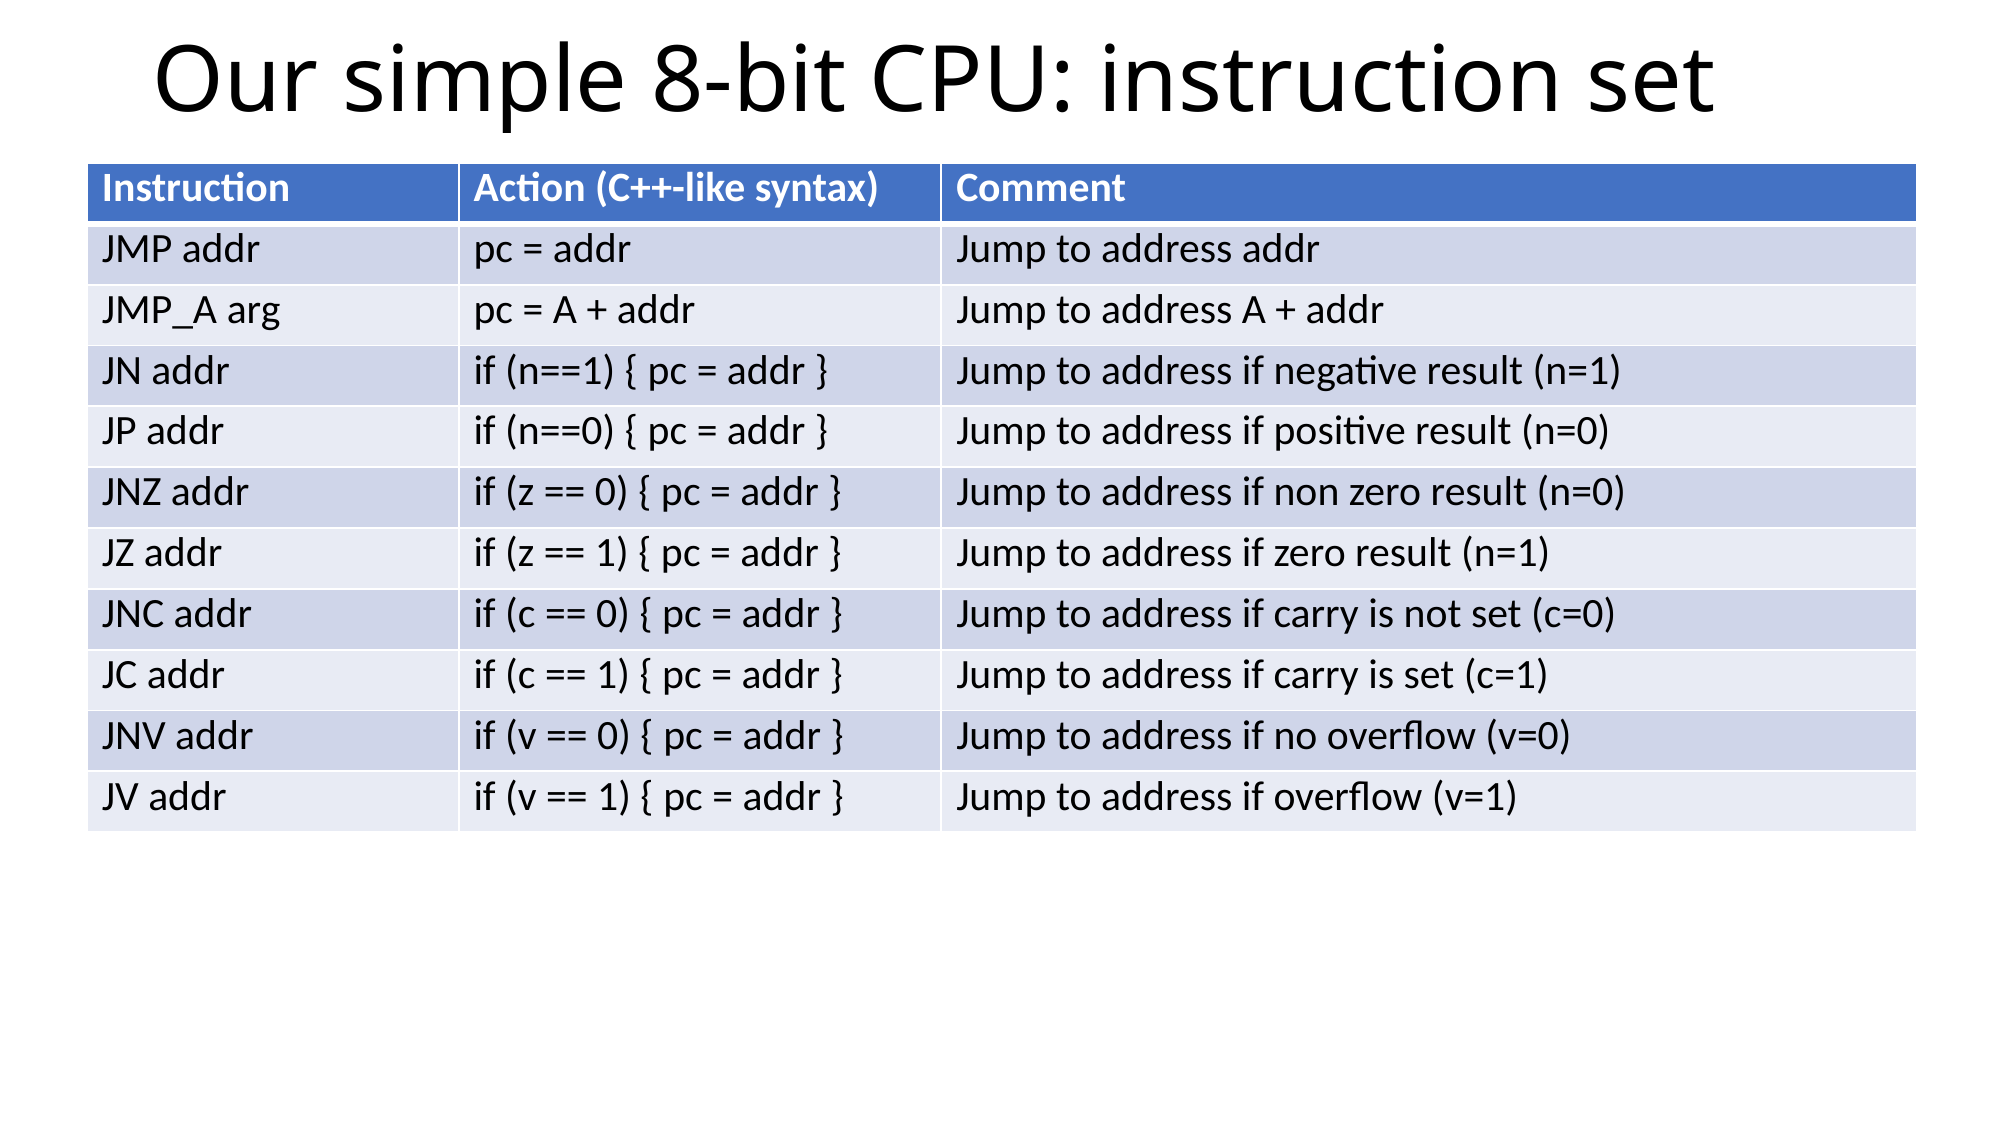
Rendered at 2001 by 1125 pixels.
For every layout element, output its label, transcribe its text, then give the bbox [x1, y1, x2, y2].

table_header Comment [942, 164, 1916, 221]
table_cell Jump to address addr [942, 227, 1916, 284]
table_cell JNC addr [88, 590, 458, 649]
table_cell Jump to address if positive result (n=0) [942, 407, 1916, 466]
table_cell JZ addr [88, 529, 458, 588]
table_cell if (c == 0) { pc = addr } [460, 590, 940, 649]
table_cell Jump to address if carry is set (c=1) [942, 651, 1916, 710]
table_cell Jump to address A + addr [942, 286, 1916, 345]
table_cell Jump to address if carry is not set (c=0) [942, 590, 1916, 649]
table_cell JP addr [88, 407, 458, 466]
table_cell pc = addr [460, 227, 940, 284]
table_cell if (v == 1) { pc = addr } [460, 772, 940, 831]
table_cell Jump to address if non zero result (n=0) [942, 468, 1916, 527]
table_cell JNV addr [88, 711, 458, 770]
table_cell JMP addr [88, 227, 458, 284]
table_cell if (n==1) { pc = addr } [460, 346, 940, 405]
table_cell if (n==0) { pc = addr } [460, 407, 940, 466]
table_cell if (v == 0) { pc = addr } [460, 711, 940, 770]
table_cell Jump to address if zero result (n=1) [942, 529, 1916, 588]
title Our simple 8-bit CPU: instruction set [137, 0, 1863, 162]
table_cell Jump to address if overflow (v=1) [942, 772, 1916, 831]
table_cell pc = A + addr [460, 286, 940, 345]
table_cell if (z == 1) { pc = addr } [460, 529, 940, 588]
table_header Instruction [88, 164, 458, 221]
table_cell JV addr [88, 772, 458, 831]
table_cell JN addr [88, 346, 458, 405]
table_cell JNZ addr [88, 468, 458, 527]
table_cell Jump to address if no overflow (v=0) [942, 711, 1916, 770]
table_cell if (c == 1) { pc = addr } [460, 651, 940, 710]
table_cell JC addr [88, 651, 458, 710]
table_cell JMP_A arg [88, 286, 458, 345]
table_cell Jump to address if negative result (n=1) [942, 346, 1916, 405]
table_header Action (C++-like syntax) [460, 164, 940, 221]
table_cell if (z == 0) { pc = addr } [460, 468, 940, 527]
